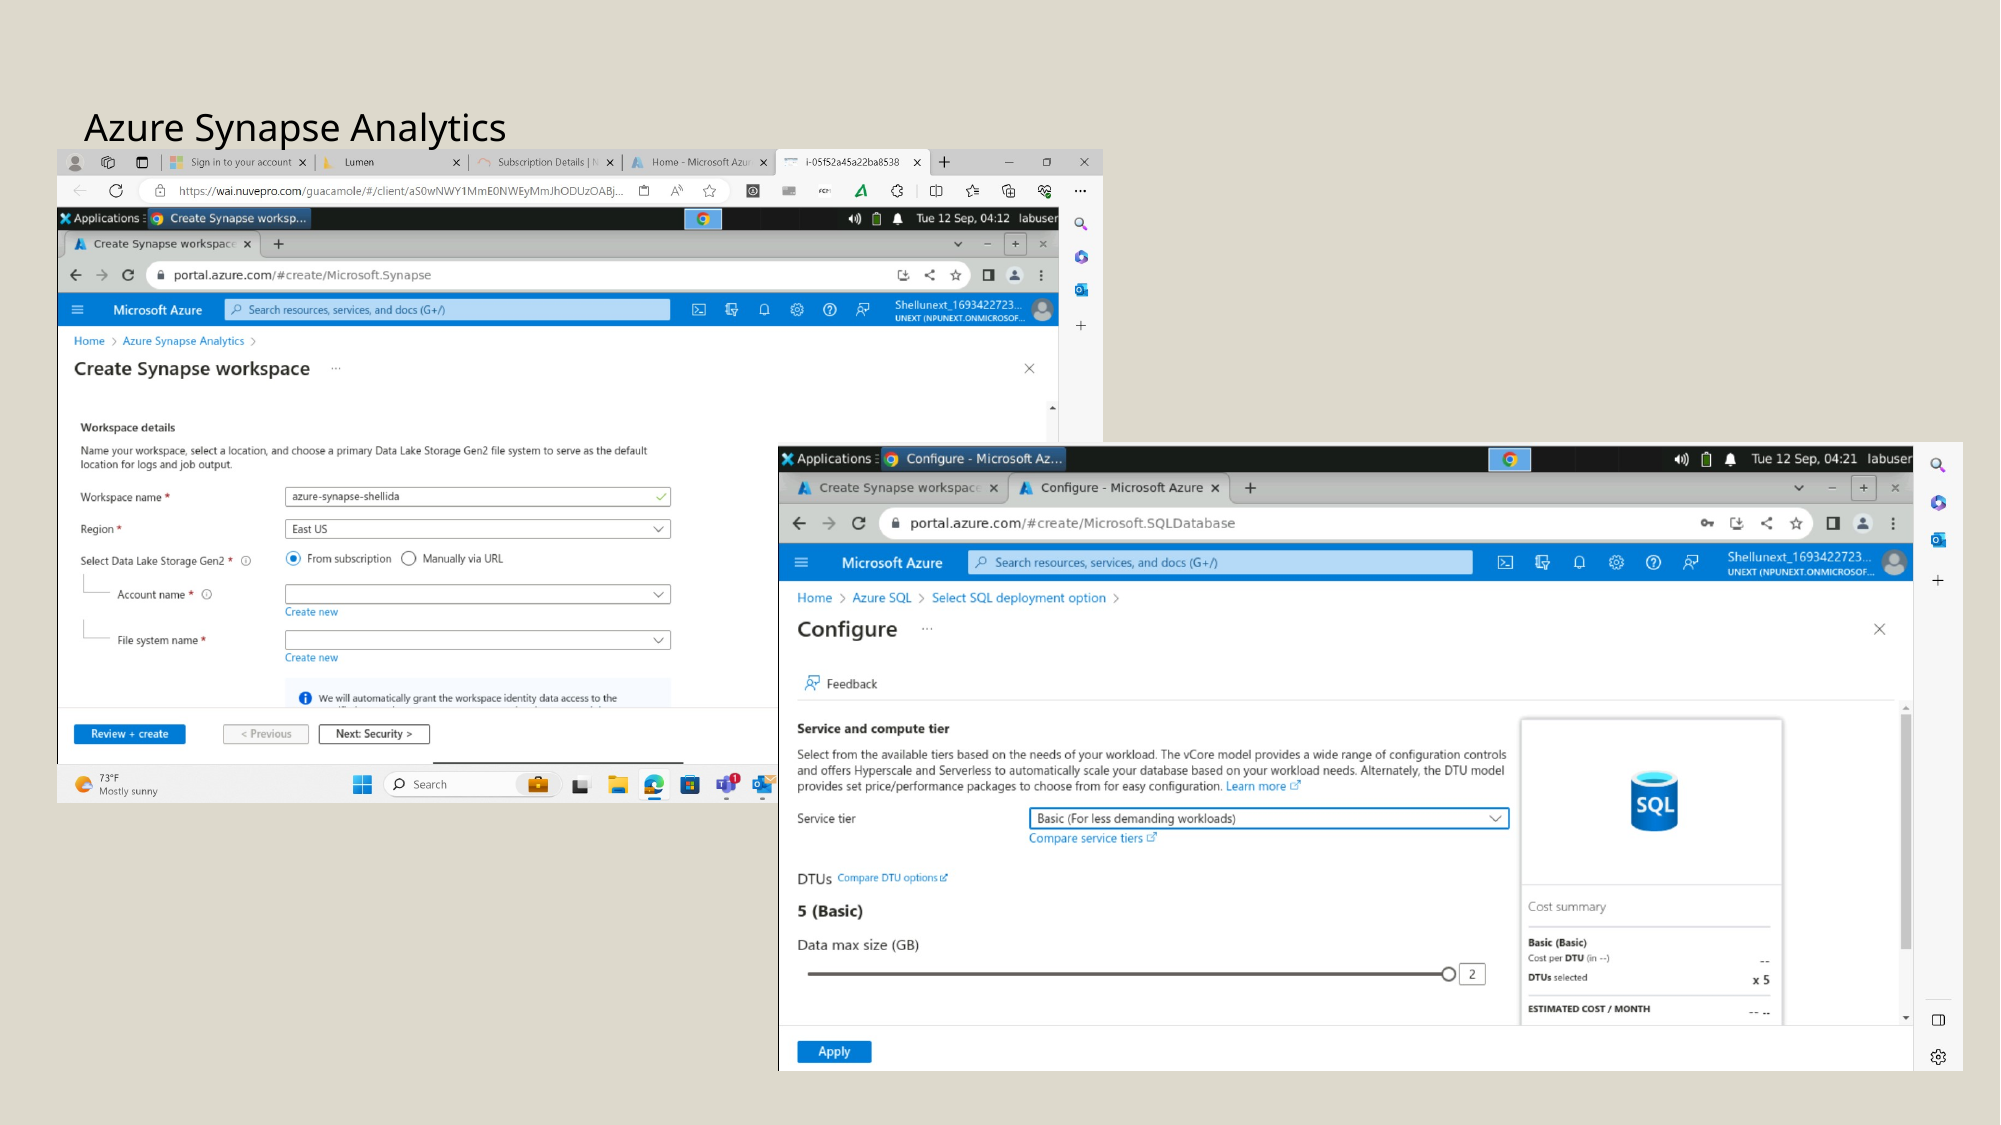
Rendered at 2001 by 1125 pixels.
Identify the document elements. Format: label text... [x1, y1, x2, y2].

text_box Azure Synapse Analytics [69, 74, 1500, 157]
picture [56, 149, 1963, 1071]
